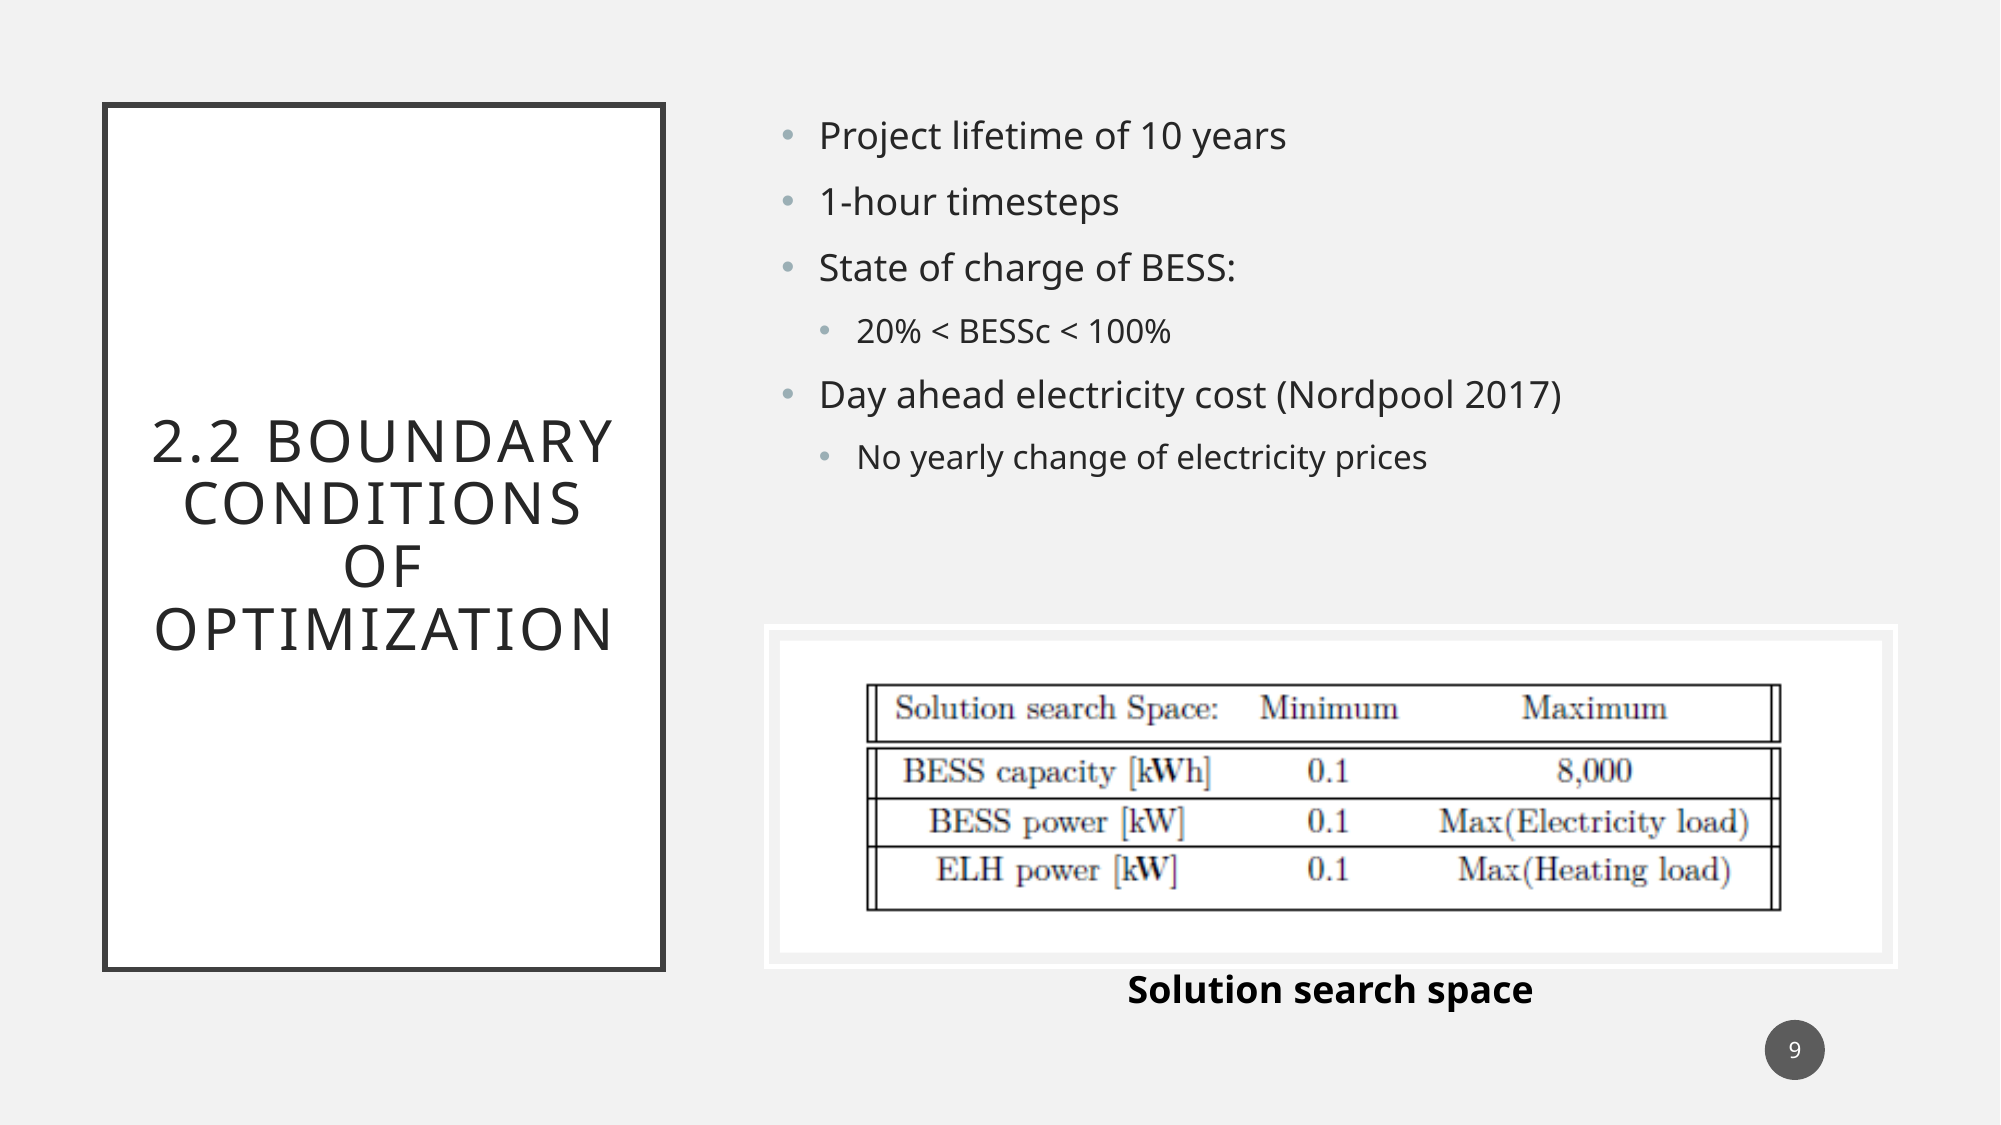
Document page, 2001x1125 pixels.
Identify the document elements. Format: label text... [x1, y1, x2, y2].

text_box [765, 626, 1896, 967]
title 2.2 Boundary conditions of optimization [102, 102, 666, 972]
text_box Solution search space [1108, 959, 1554, 1019]
picture [854, 654, 1808, 940]
text_box [779, 640, 1883, 954]
list Project lifetime of 10 years 1-hour timesteps State of charge of BESS: 20% < BESSc < 100% Day ahead electricity cost (Nordpool 2017) No yearly change of electricity prices [766, 104, 1896, 591]
slide_number 9 [1764, 1019, 1825, 1080]
